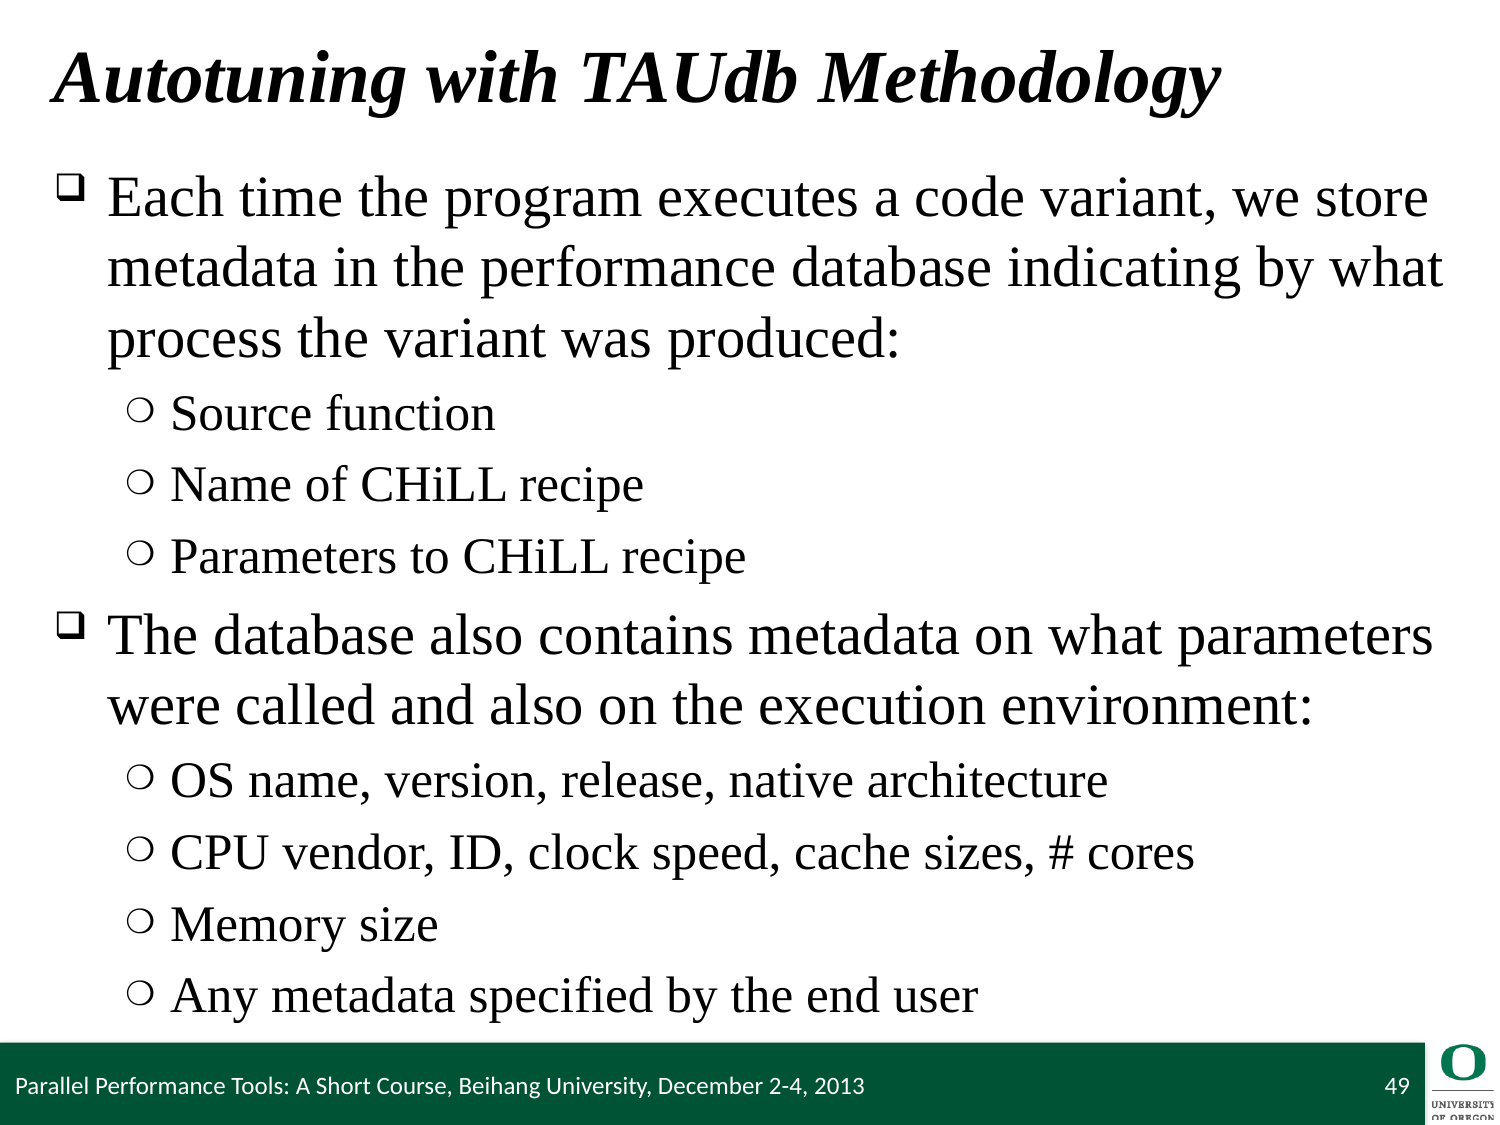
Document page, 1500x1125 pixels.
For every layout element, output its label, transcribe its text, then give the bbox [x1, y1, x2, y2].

list Each time the program executes a code variant, we store metadata in the performance database indicating by what process the variant was produced: Source function Name of CHiLL recipe Parameters to CHiLL recipe The database also contains metadata on what parameters were called and also on the execution environment: OS name, version, release, native architecture CPU vendor, ID, clock speed, cache sizes, # cores Memory size Any metadata specified by the end user [39, 149, 1500, 1046]
title Autotuning with TAUdb Methodology [39, 0, 1500, 145]
footer Parallel Performance Tools: A Short Course, Beihang University, December 2-4, 2013 [0, 1044, 988, 1125]
slide_number 49 [1074, 1044, 1425, 1125]
